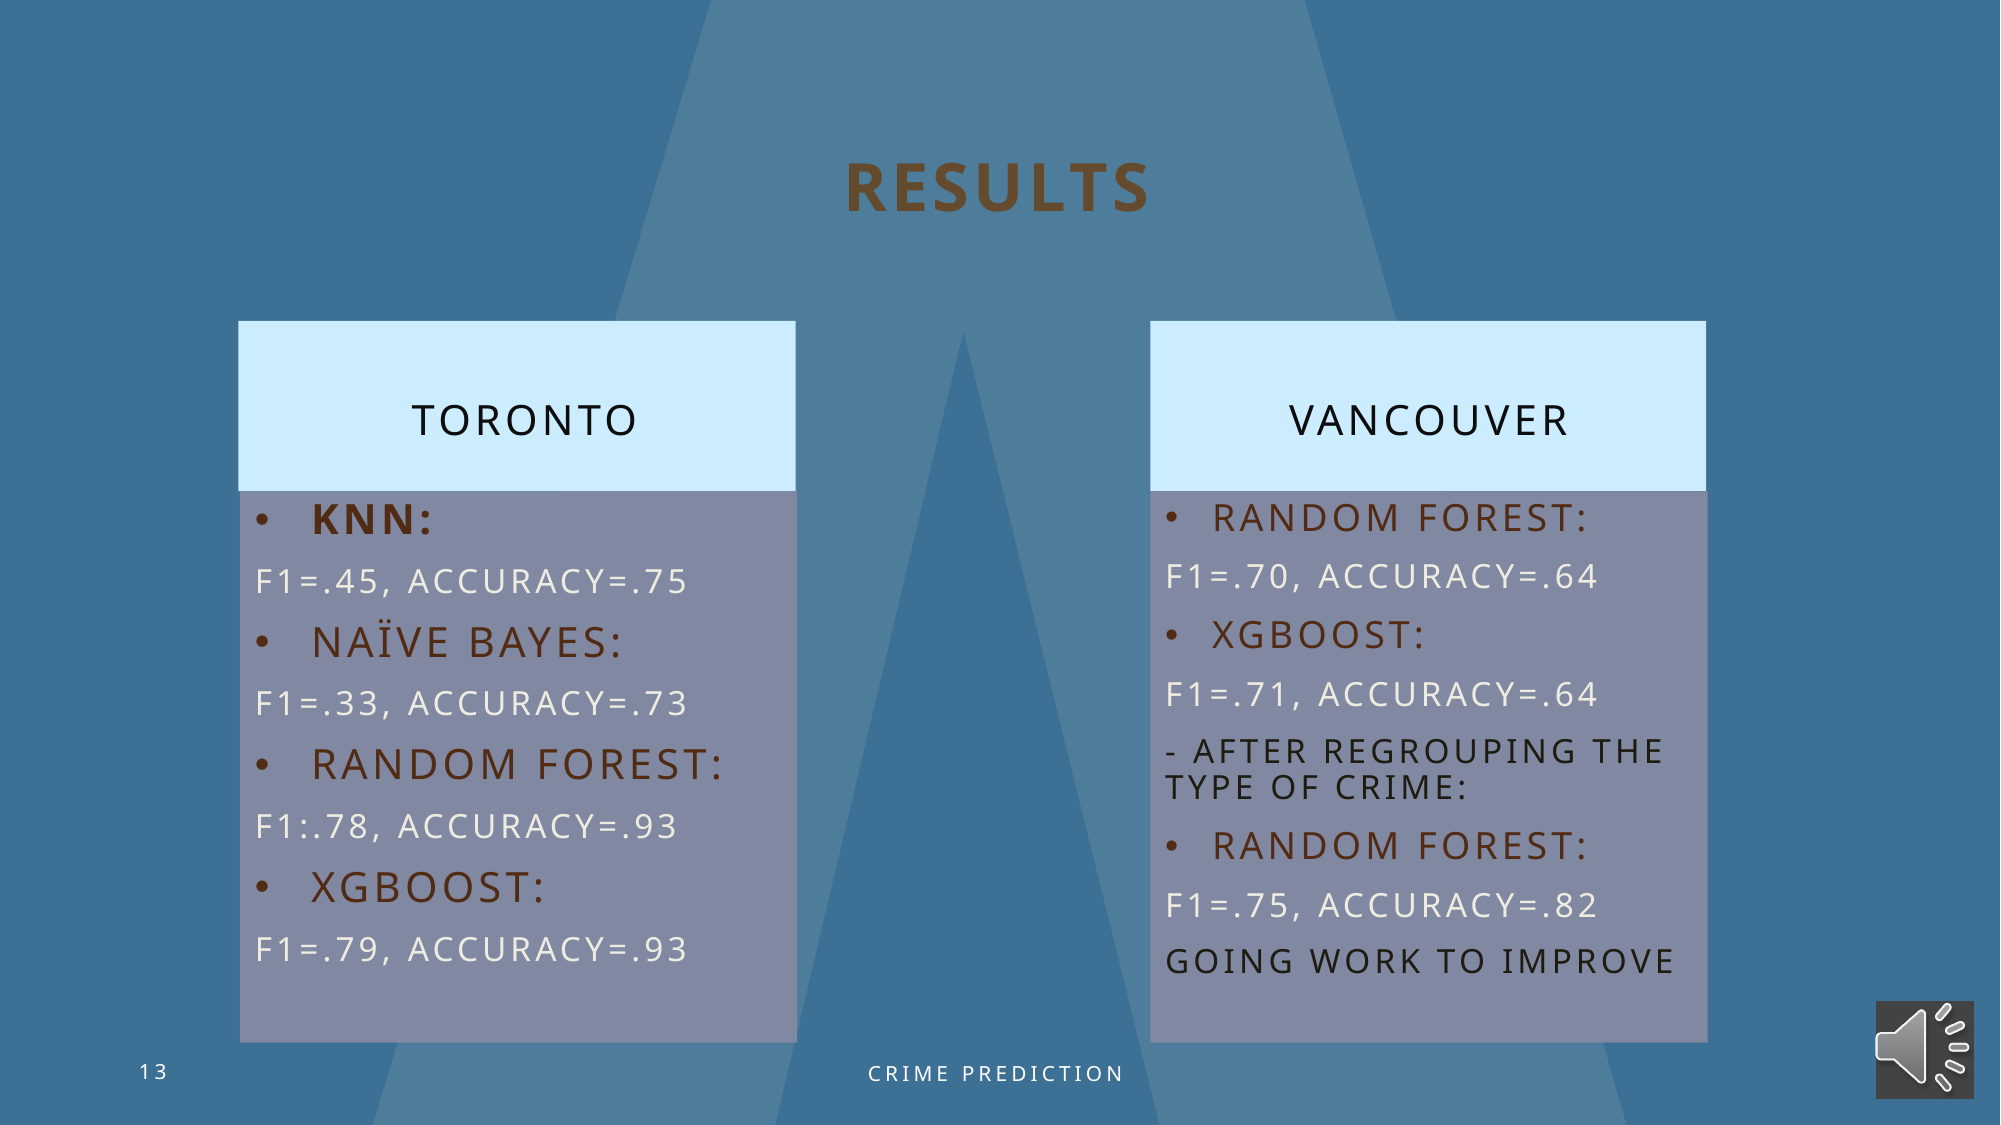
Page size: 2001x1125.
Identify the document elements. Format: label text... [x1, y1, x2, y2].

text_box Random Forest: F1=.70, accuracy=.64 XGBOOST: F1=.71, ACCURACY=.64 - AFTER REGROUPING THE TYPE OF CRIME: Random Forest: F1=.75, accuracy=.82 GOING WORK TO IMPROVE [1150, 491, 1708, 1043]
title Results [135, 146, 1861, 268]
slide_number 13 [123, 1042, 574, 1103]
list Toronto [238, 320, 796, 492]
list KNN: F1=.45, accuracy=.75 Naïve bayes: F1=.33, accuracy=.73 Random Forest: F1:.78, accuracy=.93 XGBOOST: F1=.79, ACCURACY=.93 [239, 491, 798, 1043]
text_box Vancouver [1150, 320, 1707, 491]
picture [1874, 999, 1975, 1100]
footer Crime Prediction [662, 1042, 1338, 1103]
